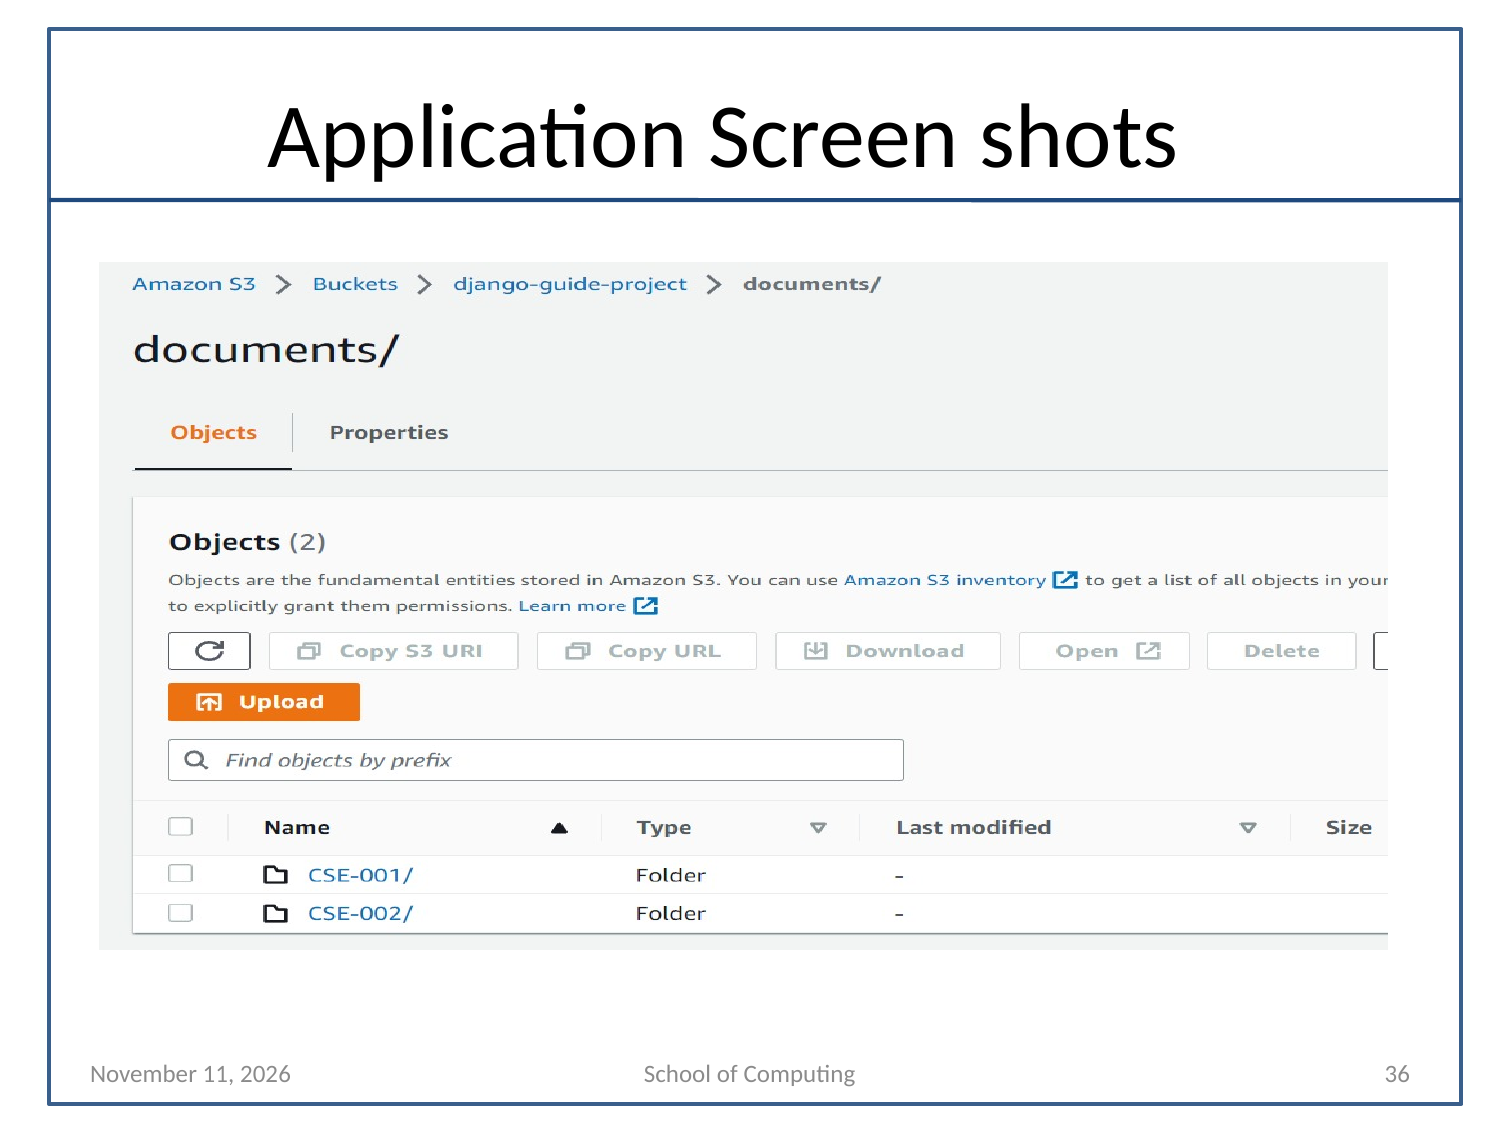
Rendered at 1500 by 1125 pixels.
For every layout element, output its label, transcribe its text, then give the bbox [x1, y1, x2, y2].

title Application Screen shots [49, 37, 1399, 225]
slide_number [75, 1042, 425, 1103]
footer School of Computing [512, 1042, 988, 1103]
slide_number 36 [1074, 1042, 1425, 1103]
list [99, 262, 1388, 951]
